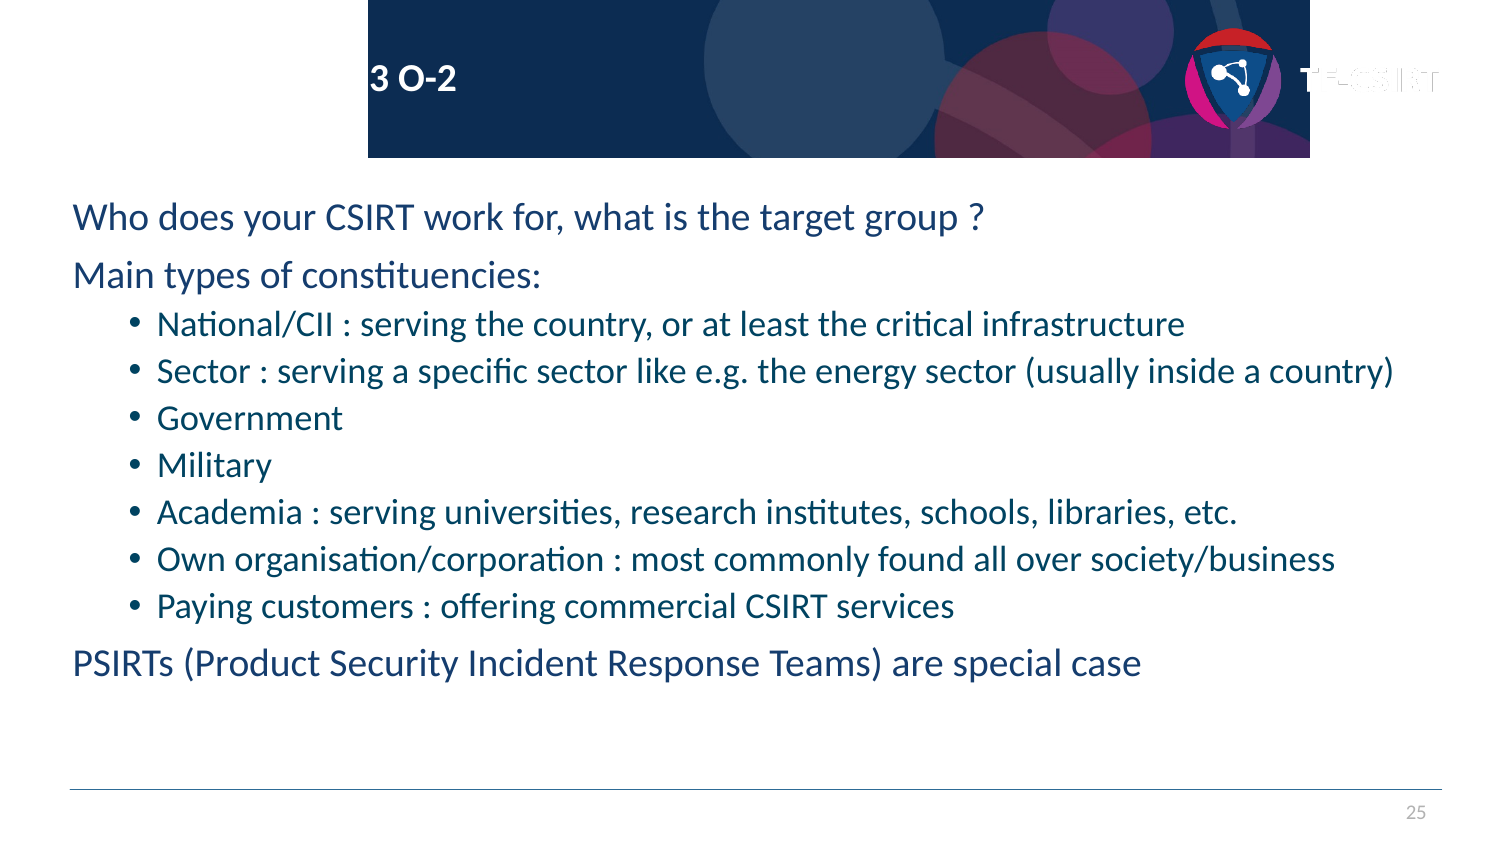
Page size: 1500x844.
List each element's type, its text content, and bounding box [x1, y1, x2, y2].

picture [368, 0, 1439, 158]
title Constituency: SIM3 O-2 [57, 21, 1114, 136]
list Who does your CSIRT work for, what is the target group ? Main types of constituencies: National/CII : serving the country, or at least the critical infrastructure Sector : serving a specific sector like e.g. the energy sector (usually inside a country) Government Military Academia : serving universities, research institutes, schools, libraries, etc. Own organisation/corporation : most commonly found all over society/business Paying customers : offering commercial CSIRT services PSIRTs (Product Security Incident Response Teams) are special case [57, 188, 1442, 789]
slide_number 25 [1104, 788, 1442, 834]
